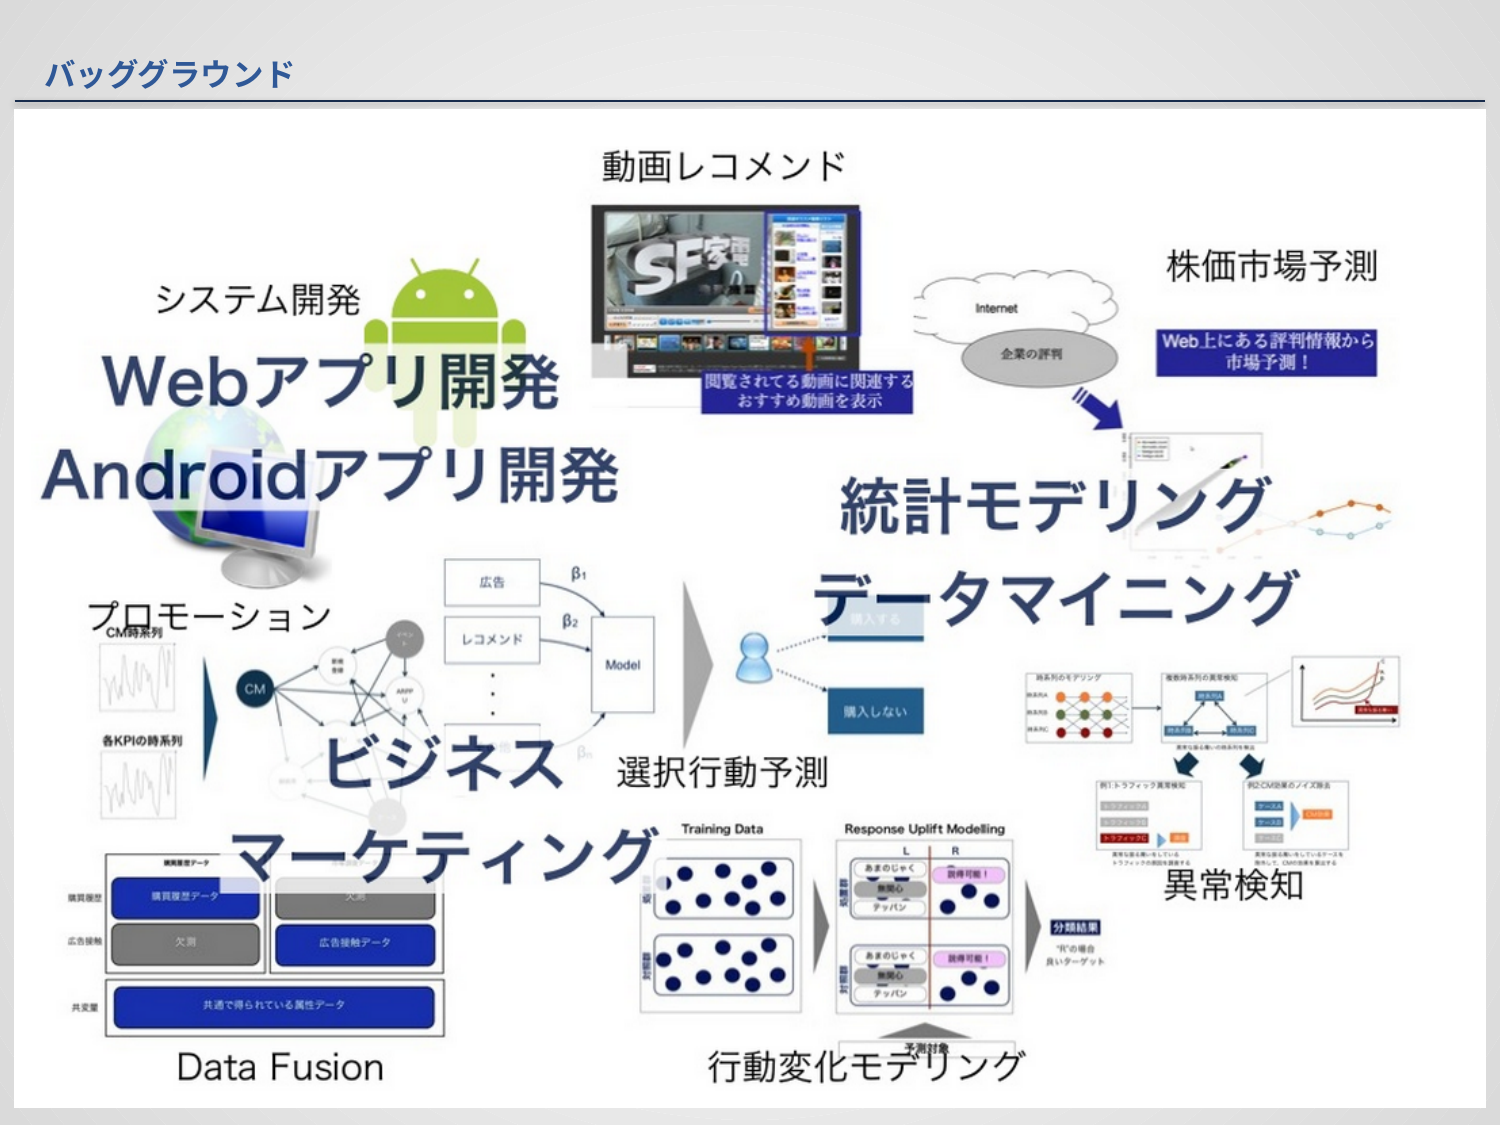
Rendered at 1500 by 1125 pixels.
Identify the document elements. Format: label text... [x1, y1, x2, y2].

title バッググラウンド [29, 9, 1471, 97]
picture [14, 109, 1486, 1109]
